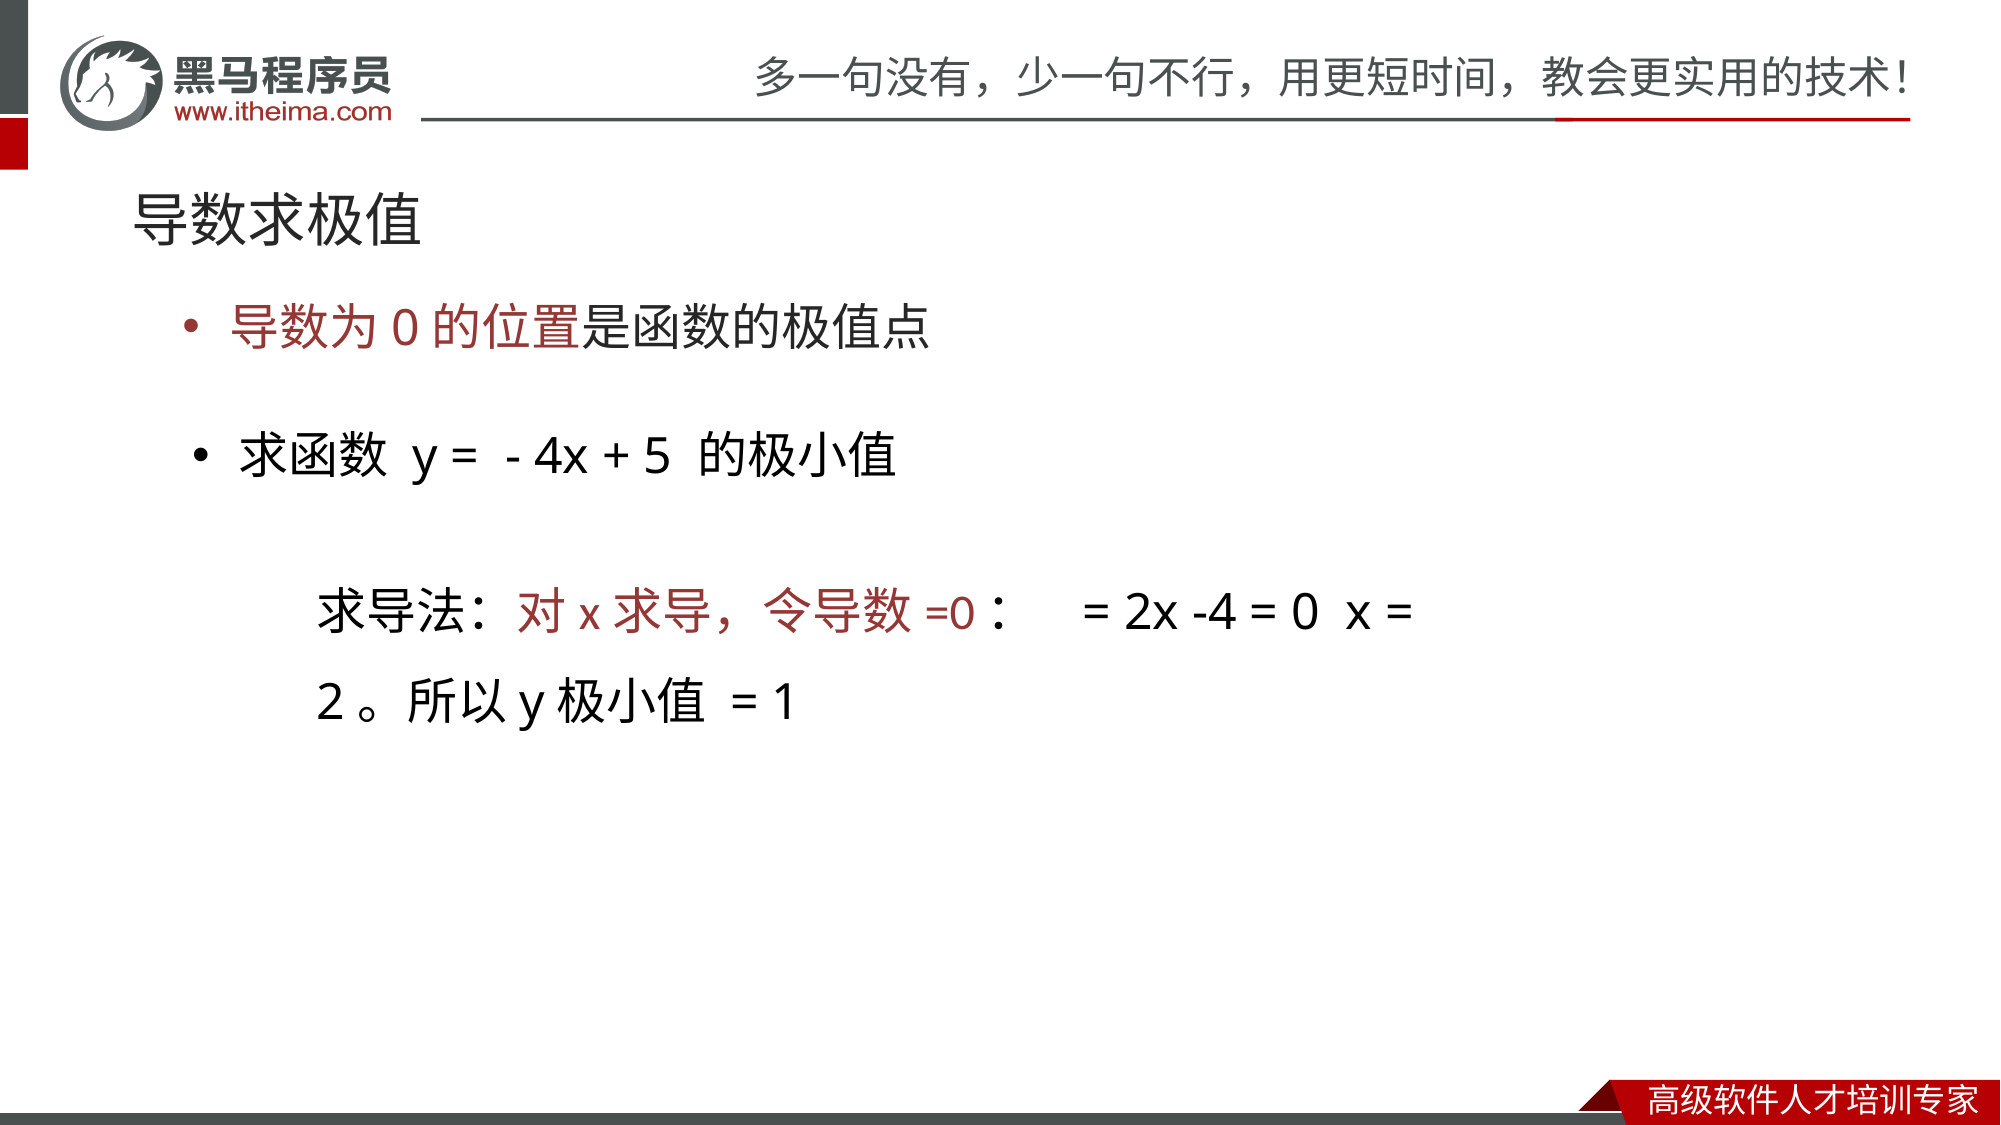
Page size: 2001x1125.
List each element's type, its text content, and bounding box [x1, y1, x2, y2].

title 导数求极值 [116, 175, 1489, 261]
picture [14, 0, 453, 179]
text_box 导数为0的位置是函数的极值点 [167, 258, 1127, 424]
